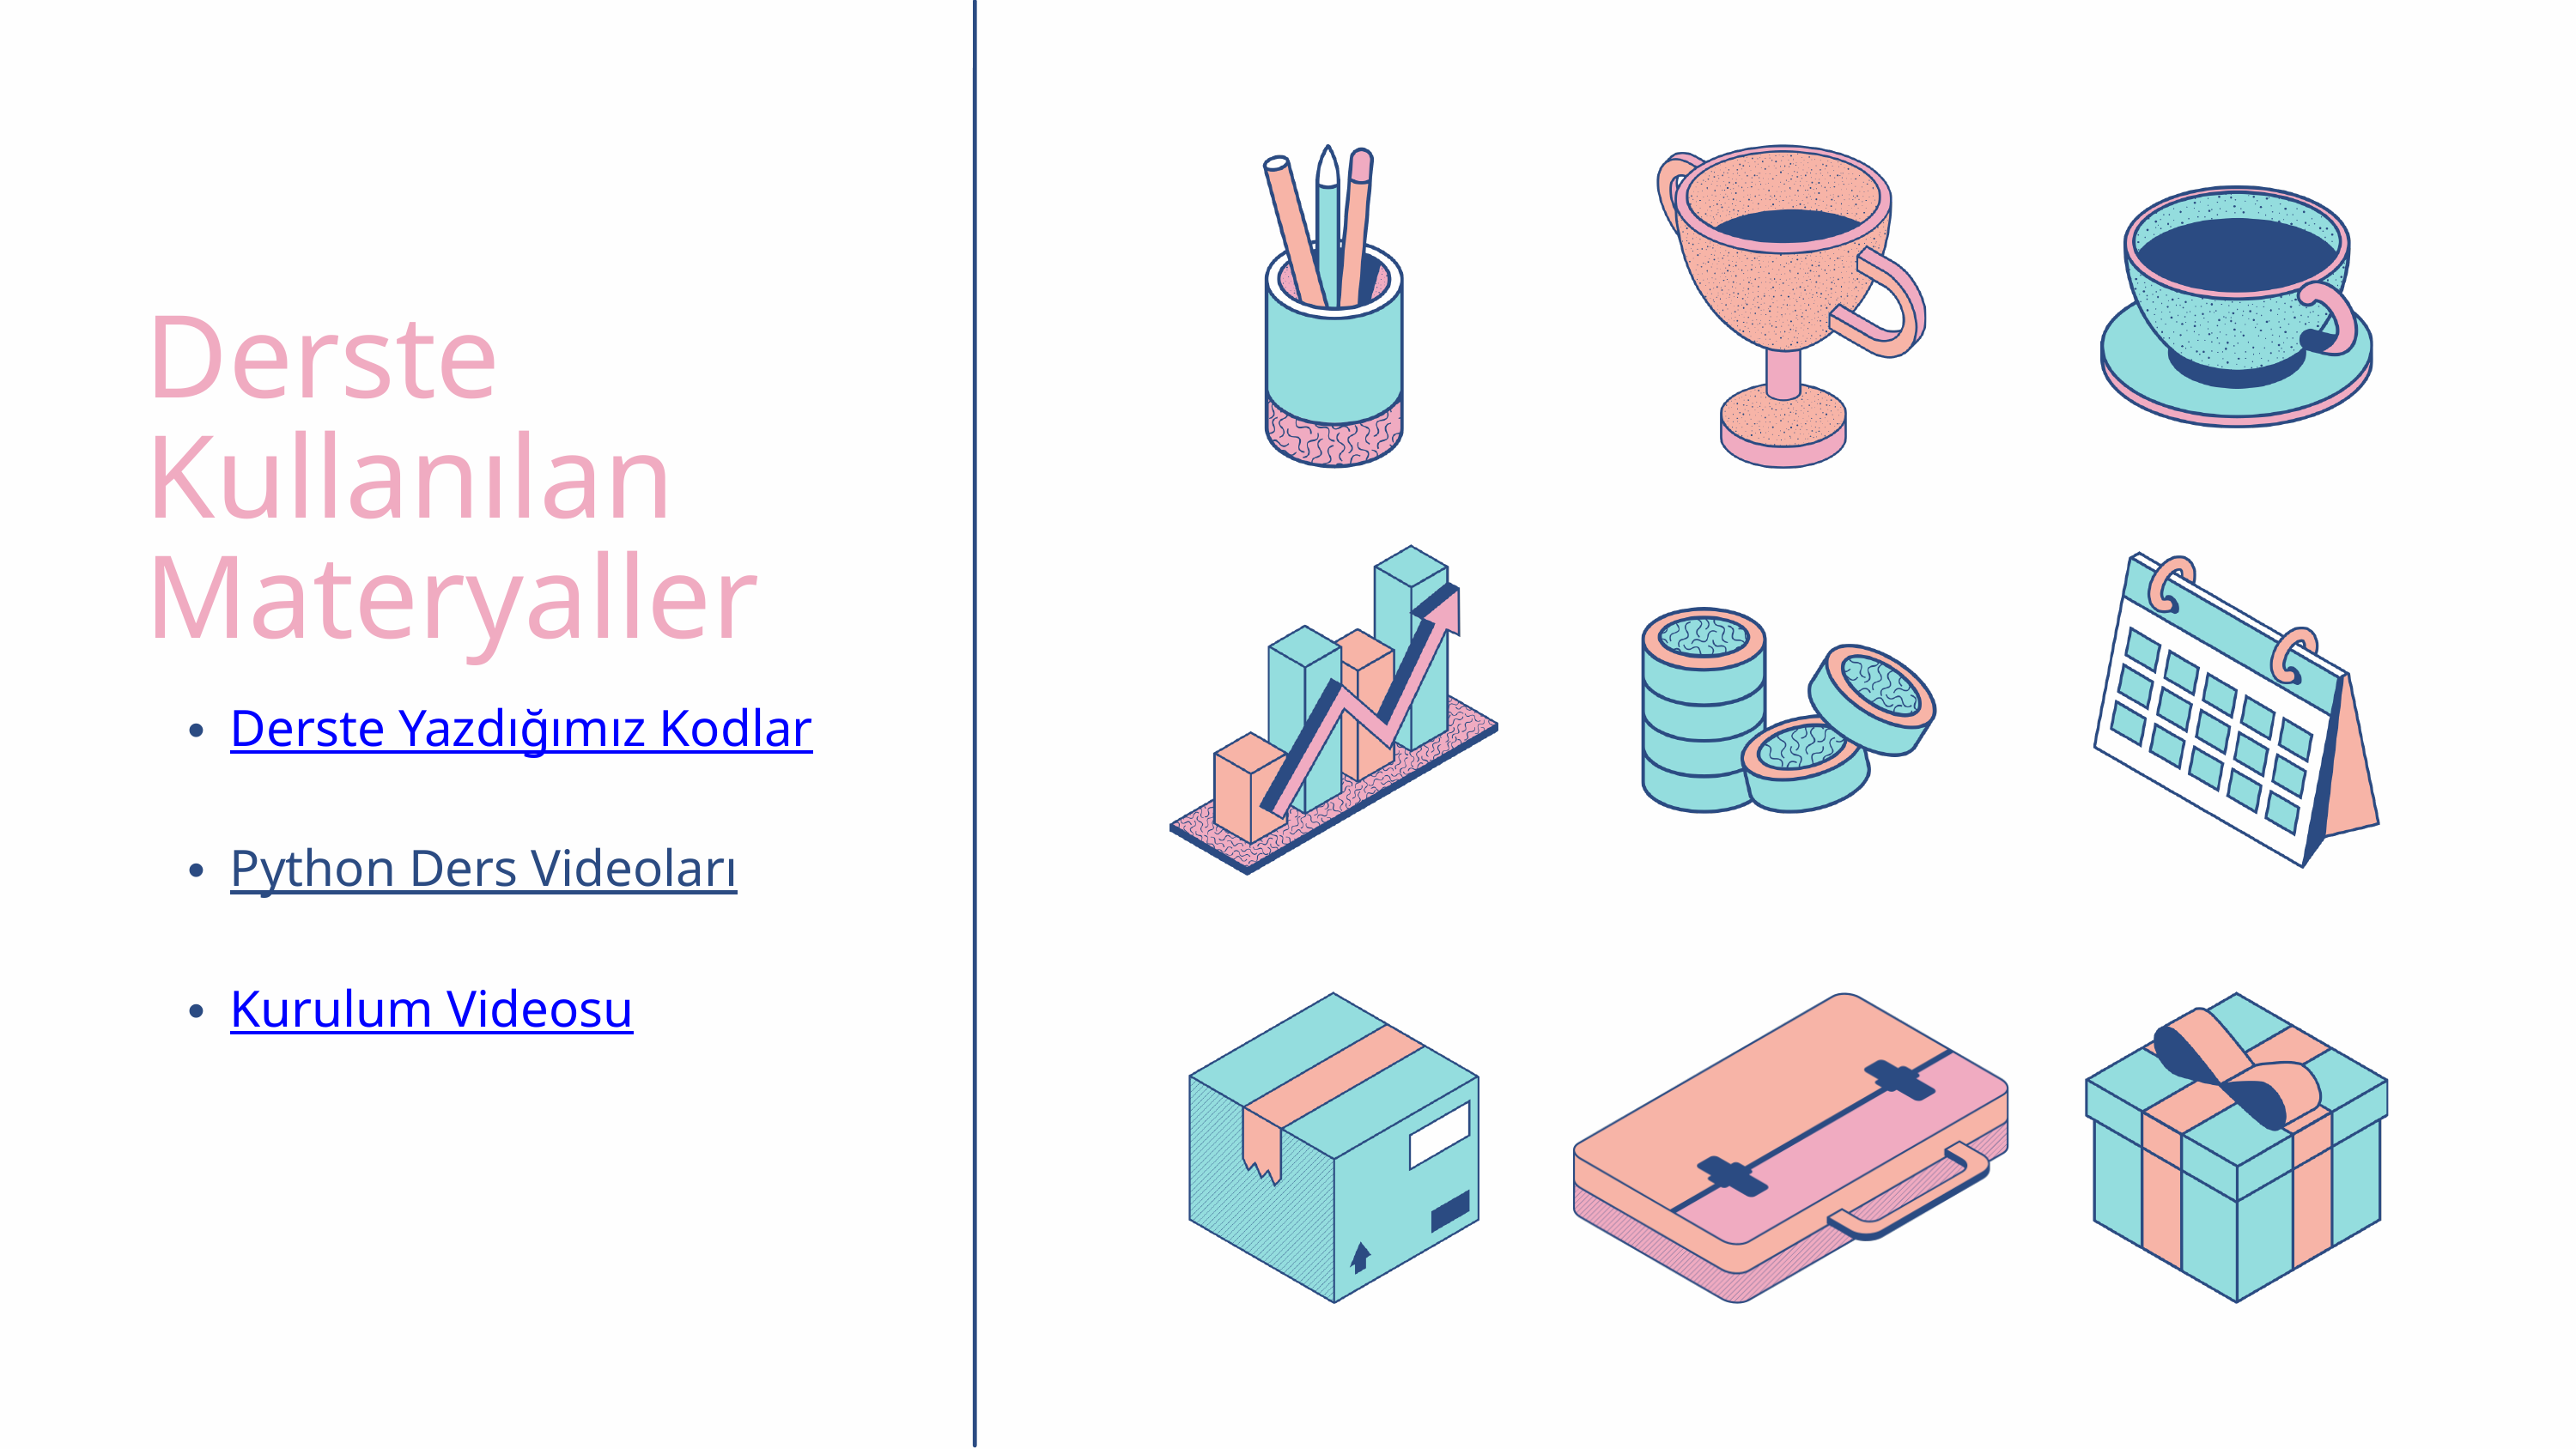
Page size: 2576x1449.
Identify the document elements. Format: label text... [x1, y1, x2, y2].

text_box Derste Yazdığımız Kodlar Python Ders Videoları Kurulum Videosu [144, 694, 833, 1165]
text_box [1170, 544, 1498, 876]
text_box [2093, 551, 2380, 869]
text_box [1573, 991, 2010, 1304]
text_box [2085, 991, 2389, 1304]
text_box [1188, 991, 1479, 1304]
text_box [1641, 607, 1941, 814]
text_box [2100, 185, 2373, 428]
text_box [1259, 144, 1409, 469]
text_box [1656, 144, 1927, 469]
text_box Derste Kullanılan Materyaller [144, 300, 833, 662]
